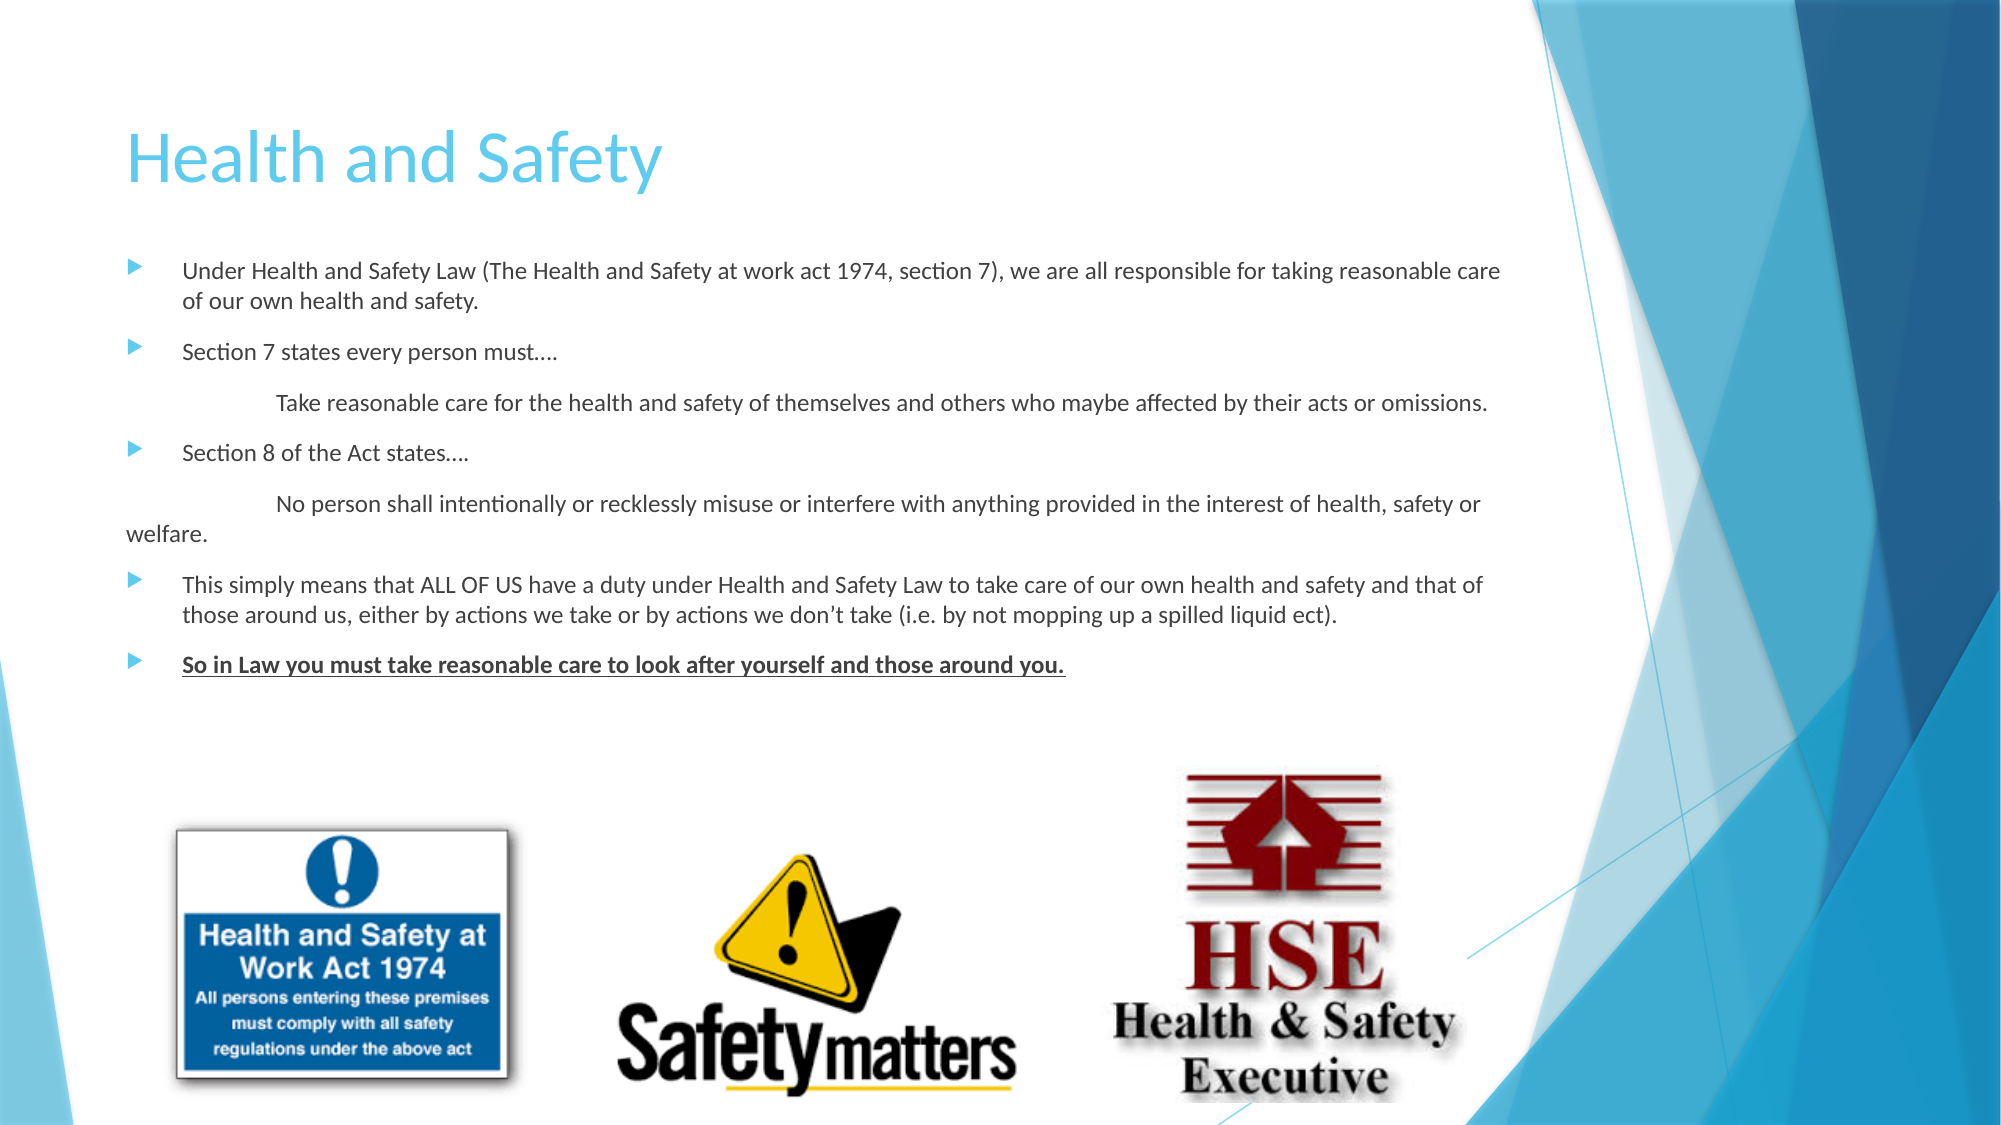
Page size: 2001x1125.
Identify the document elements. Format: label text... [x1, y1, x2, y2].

picture [578, 843, 1054, 1104]
title Health and Safety [111, 99, 1522, 246]
picture [1100, 764, 1468, 1104]
list Under Health and Safety Law (The Health and Safety at work act 1974, section 7), we are all responsible for taking reasonable care of our own health and safety. Section 7 states every person must…. Take reasonable care for the health and safety of themselves and others who maybe affected by their acts or omissions. Section 8 of the Act states…. No person shall intentionally or recklessly misuse or interfere with anything provided in the interest of health, safety or welfare. This simply means that ALL OF US have a duty under Health and Safety Law to take care of our own health and safety and that of those around us, either by actions we take or by actions we don’t take (i.e. by not mopping up a spilled liquid ect). So in Law you must take reasonable care to look after yourself and those around you. [111, 246, 1522, 884]
picture [158, 813, 532, 1104]
